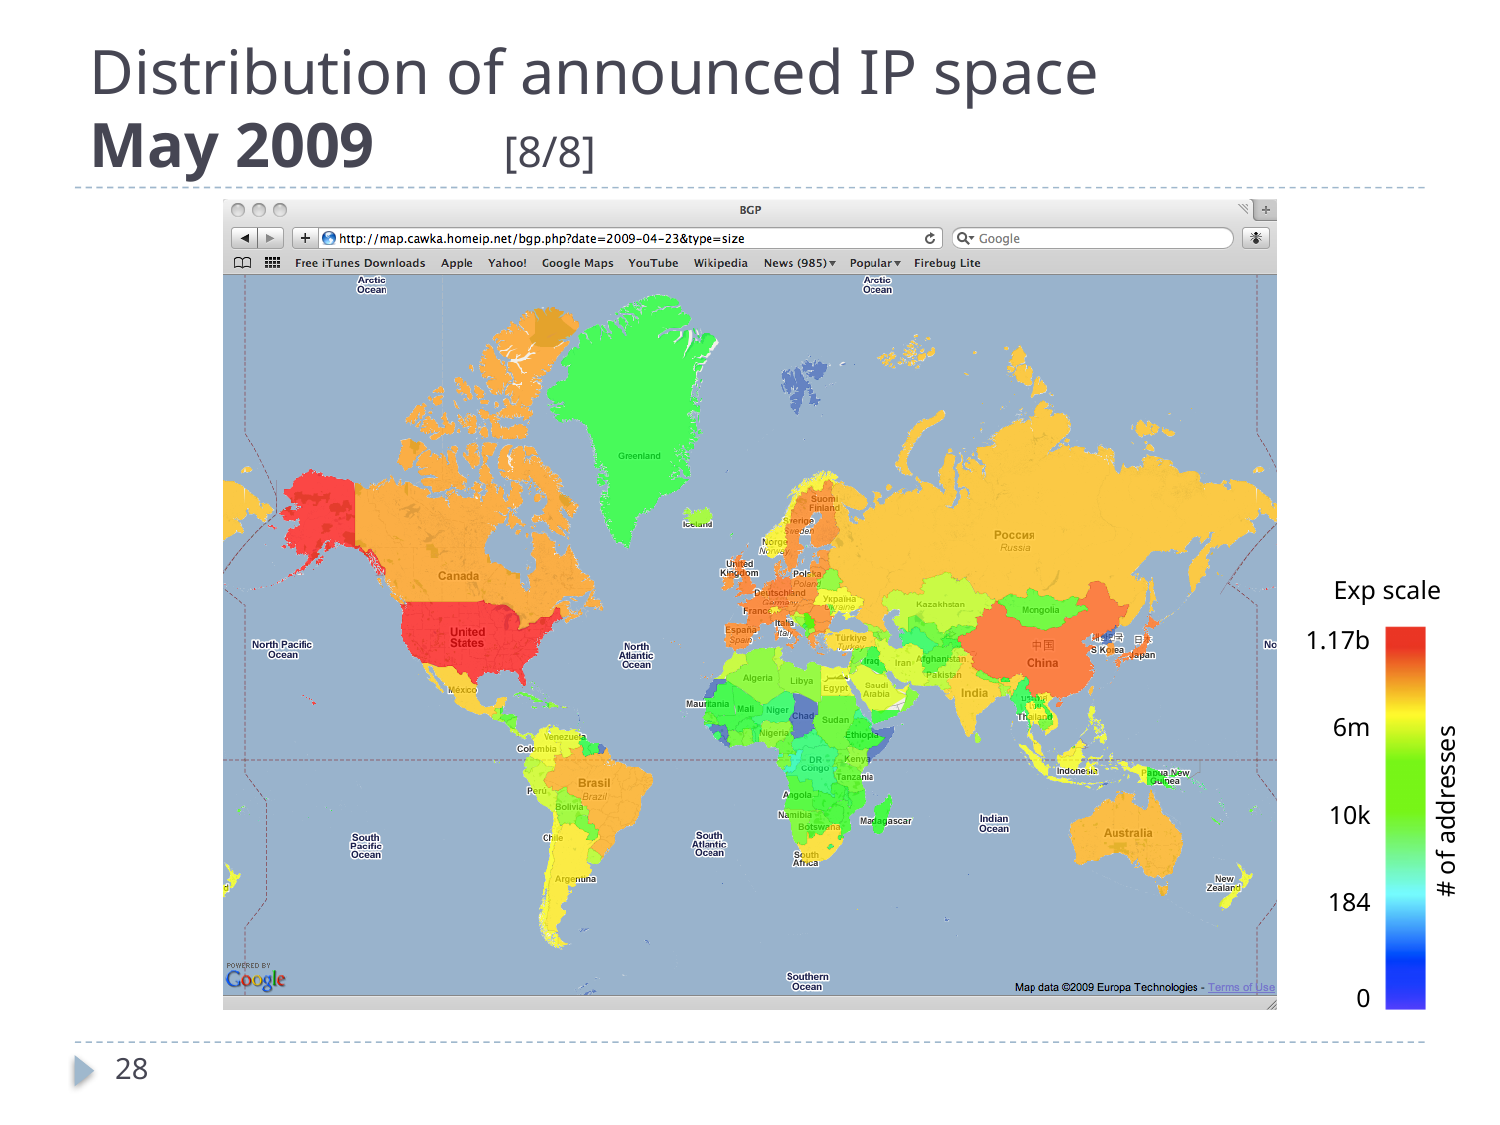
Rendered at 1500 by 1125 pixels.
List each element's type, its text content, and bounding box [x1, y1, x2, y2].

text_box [1262, 566, 1469, 1021]
slide_number 28 [100, 1042, 426, 1103]
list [223, 199, 1277, 1011]
title Distribution of announced IP space May 2009 [8/8] [75, 24, 1425, 188]
